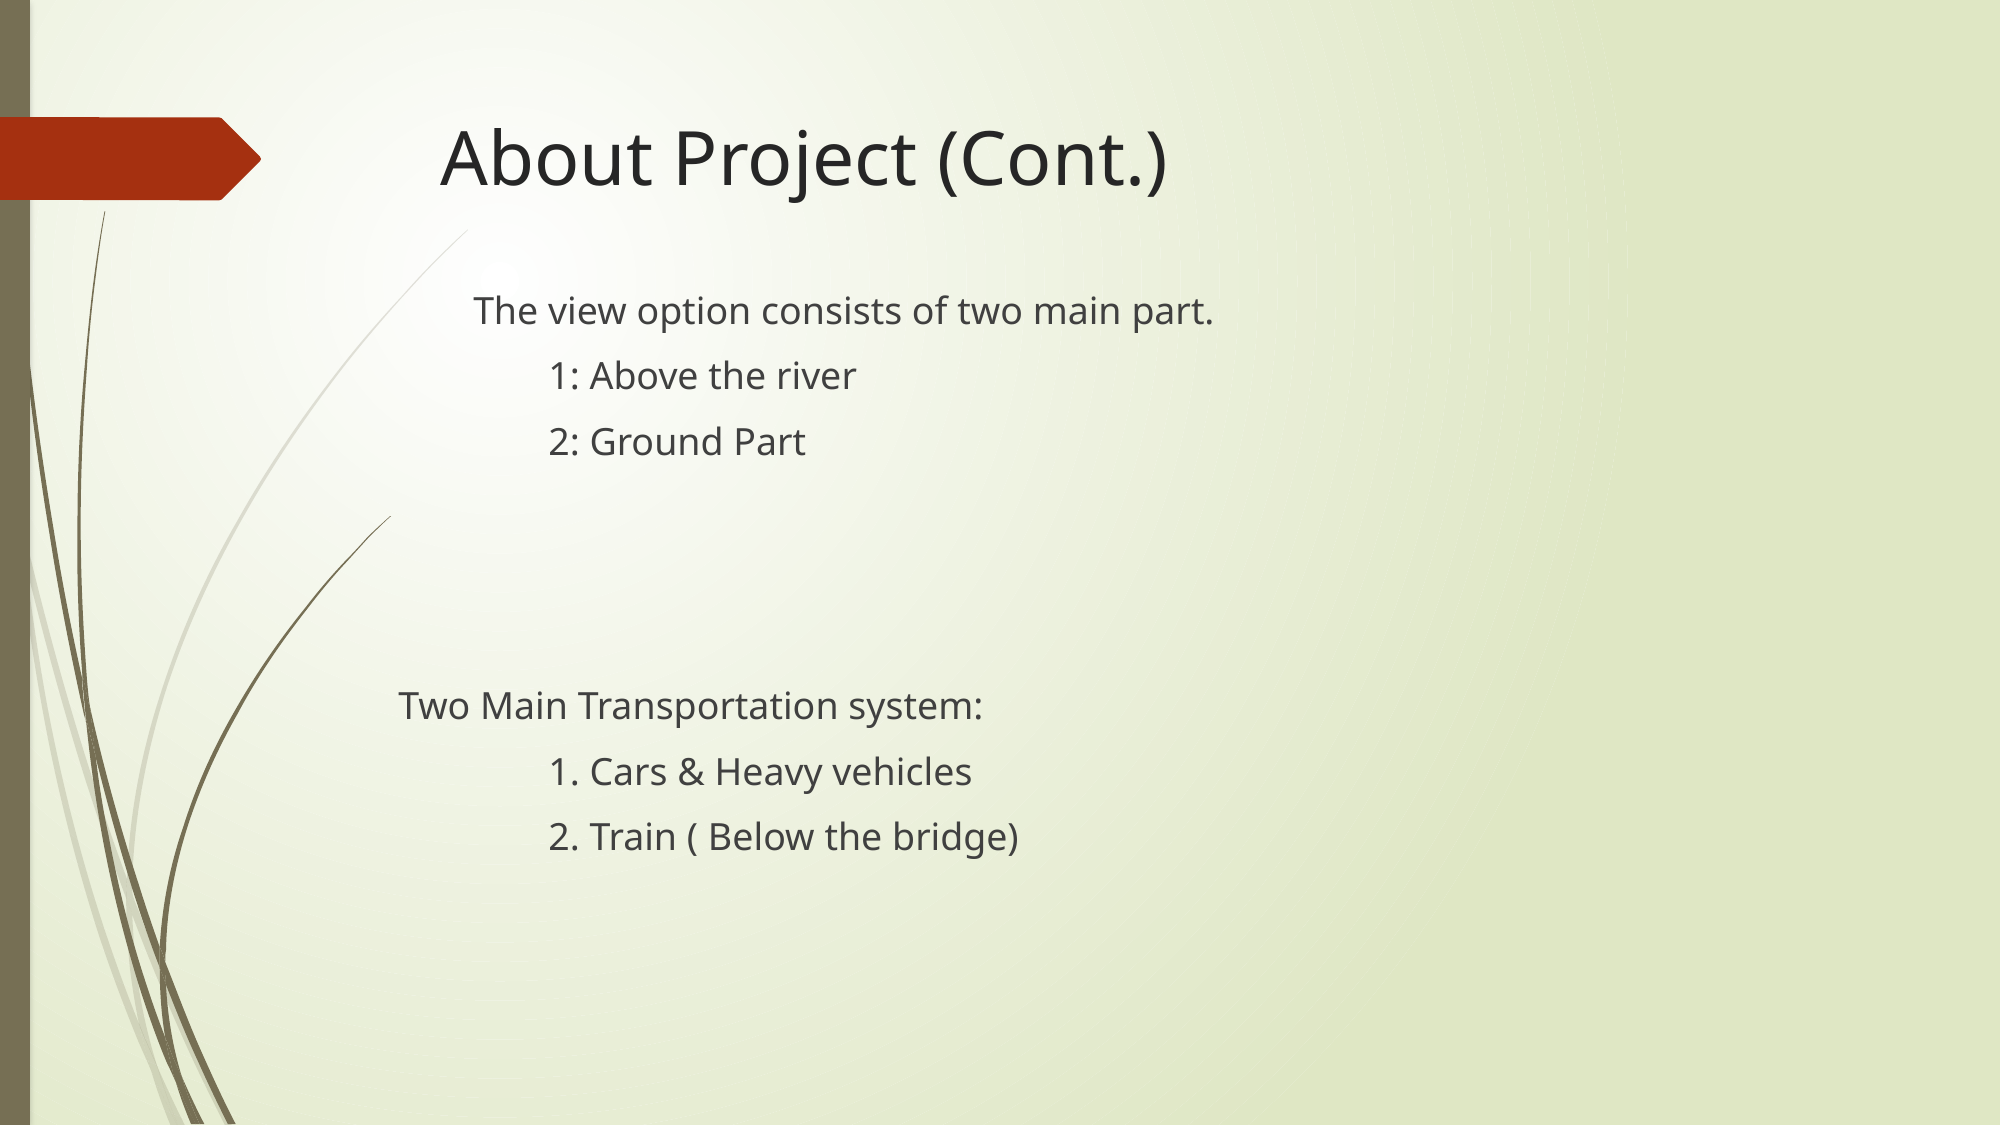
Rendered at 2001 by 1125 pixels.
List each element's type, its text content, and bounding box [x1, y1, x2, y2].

title About Project (Cont.) [425, 102, 1888, 279]
list The view option consists of two main part. 1: Above the river 2: Ground Part Two Main Transportation system: 1. Cars & Heavy vehicles 2. Train ( Below the bridge) [158, 279, 1888, 1111]
